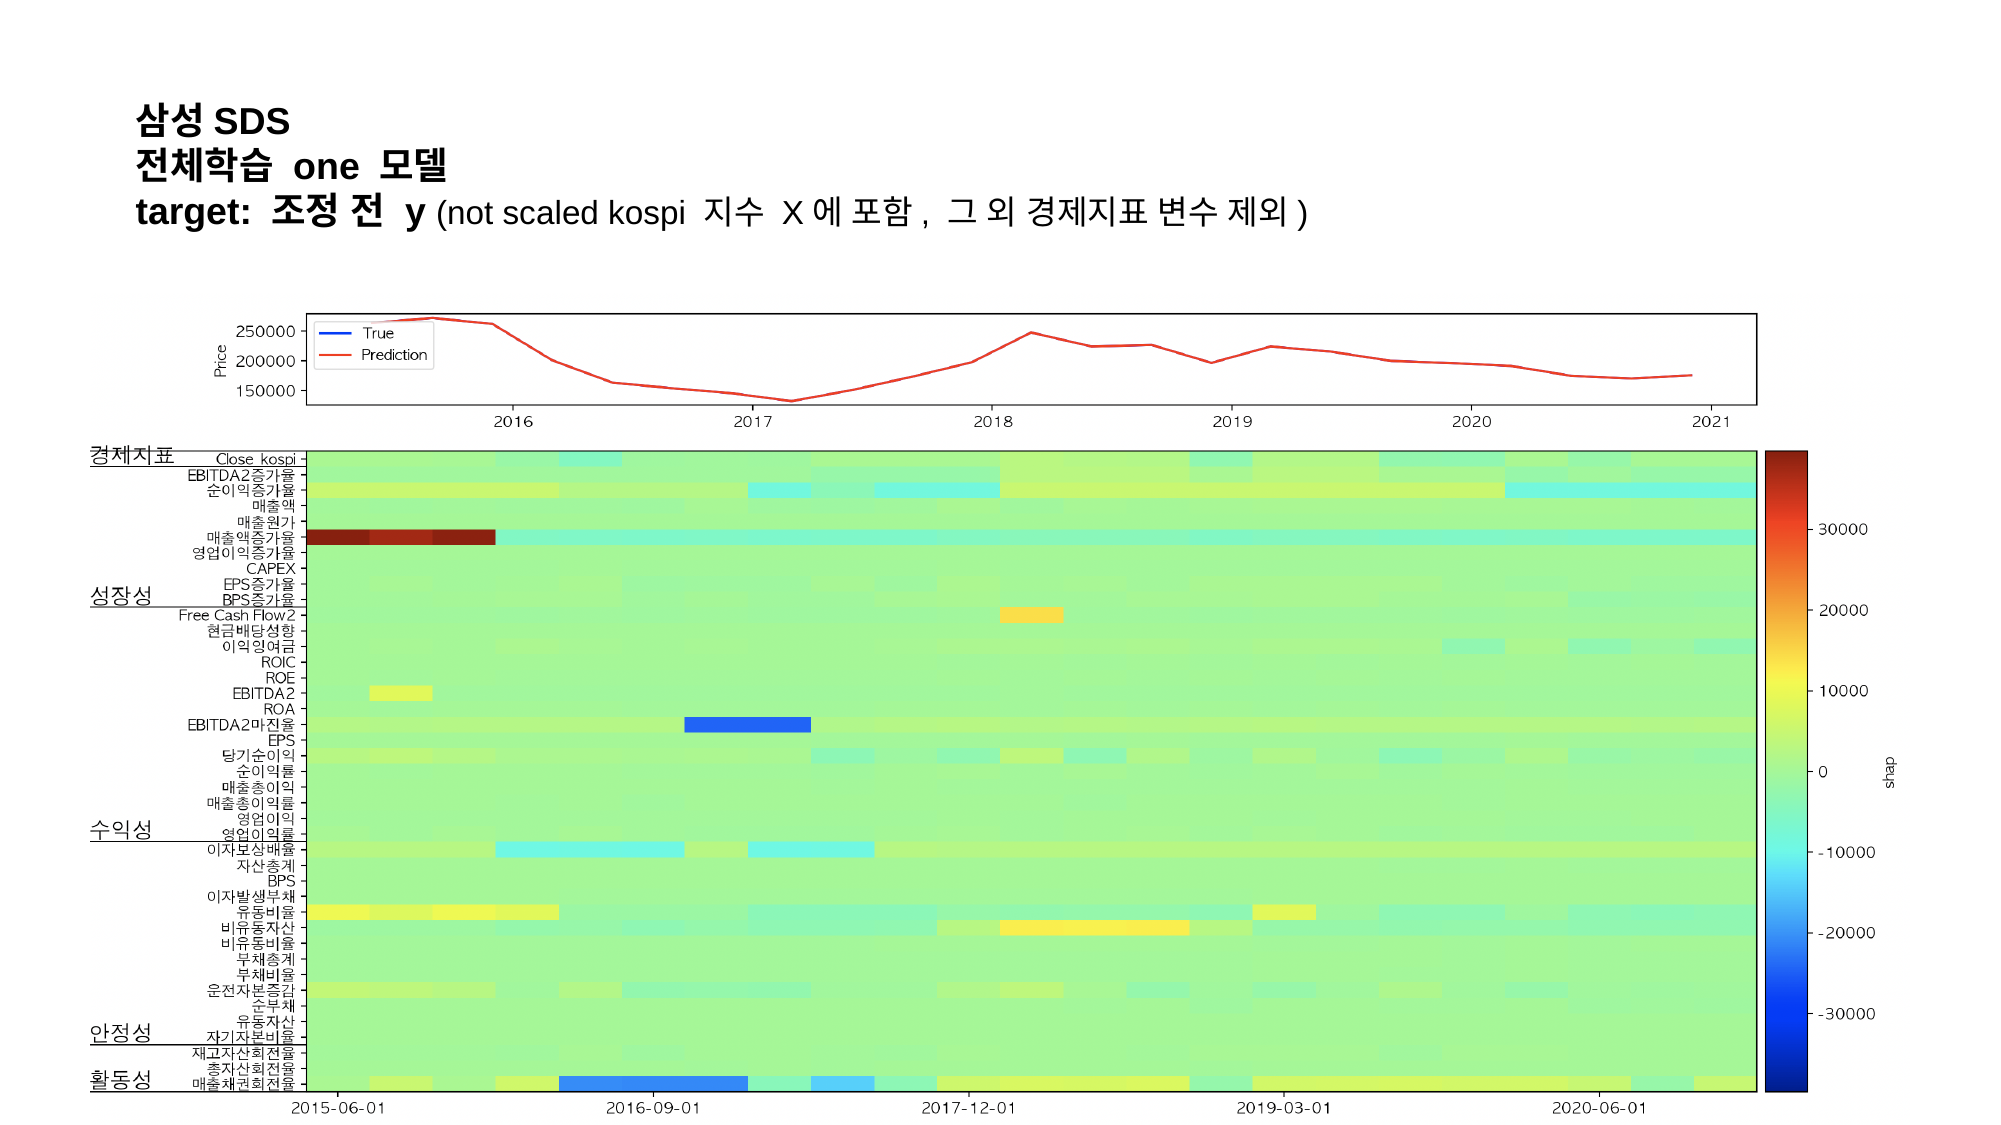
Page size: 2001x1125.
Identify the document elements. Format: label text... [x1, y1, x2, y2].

text_box 삼성SDS 전체학습 one 모델 target: 조정 전 y (not scaled kospi 지수 X에 포함, 그 외 경제지표 변수 제외) [120, 89, 1324, 240]
picture [90, 293, 1910, 1125]
